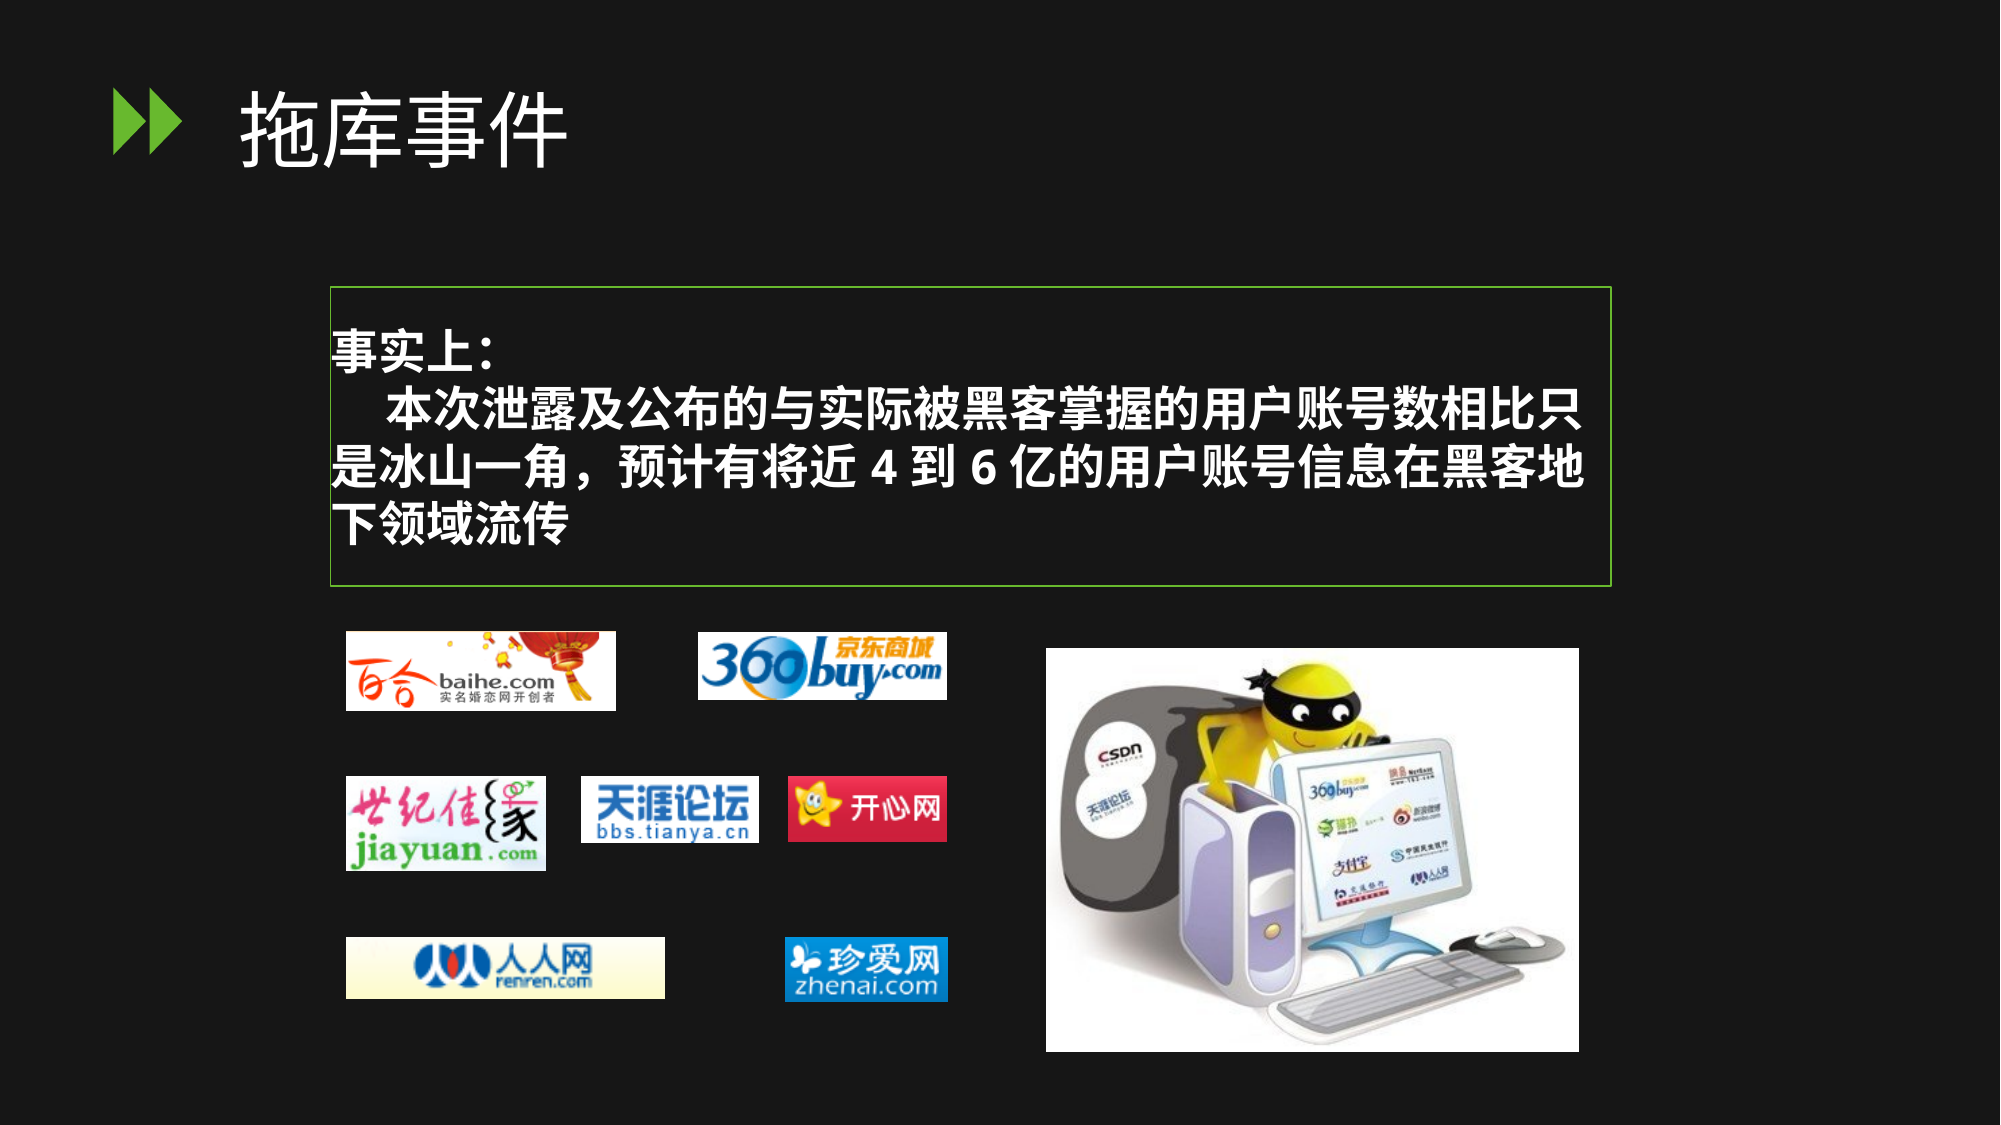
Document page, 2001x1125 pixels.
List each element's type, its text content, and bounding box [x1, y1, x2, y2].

picture [346, 937, 665, 999]
picture [697, 632, 947, 700]
picture [1046, 648, 1579, 1052]
picture [346, 776, 546, 871]
picture [581, 776, 759, 843]
picture [785, 944, 948, 1003]
title 拖库事件 [223, 25, 1763, 244]
picture [788, 776, 947, 842]
picture [346, 631, 616, 711]
text_box 事实上： 本次泄露及公布的与实际被黑客掌握的用户账号数相比只是冰山一角，预计有将近4到6亿的用户账号信息在黑客地下领域流传 [330, 287, 1612, 586]
